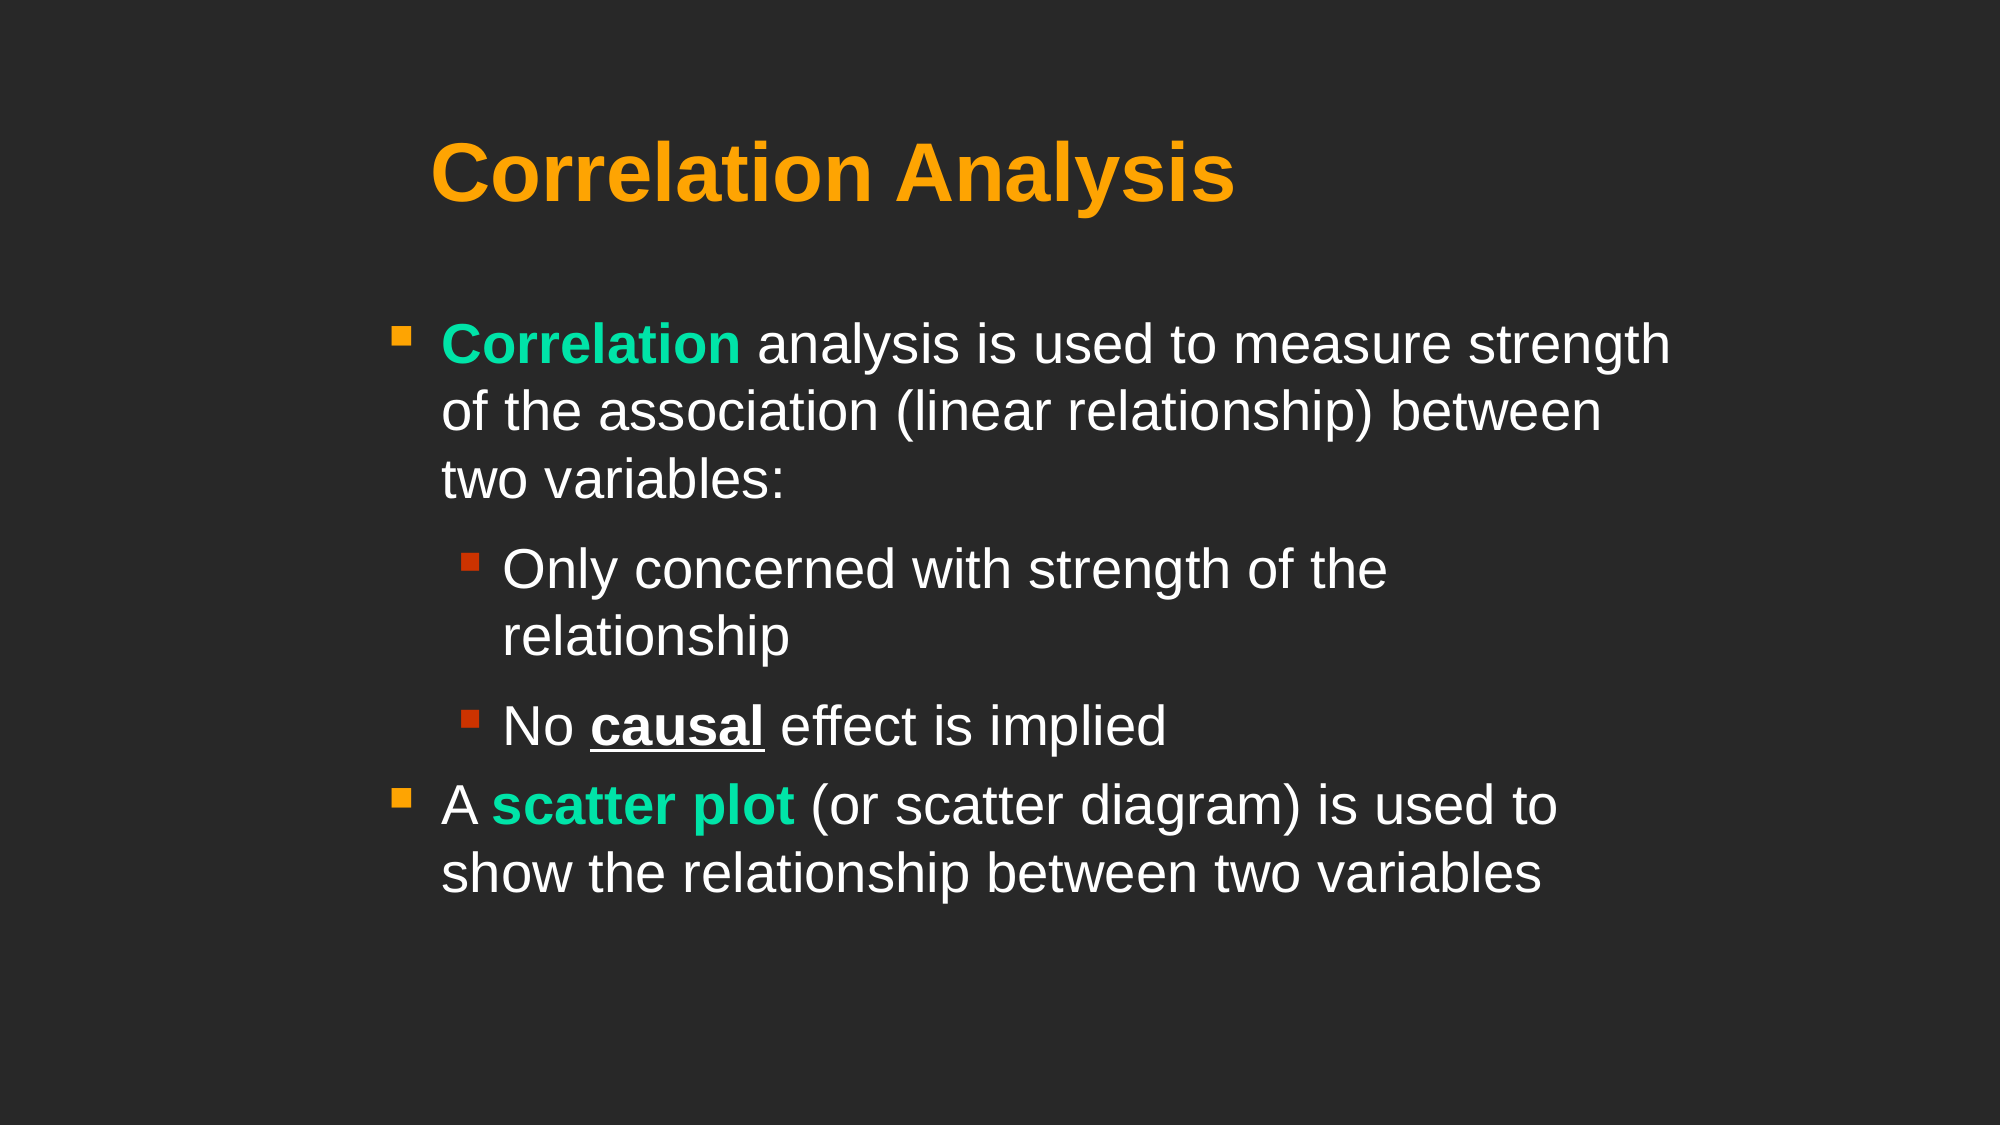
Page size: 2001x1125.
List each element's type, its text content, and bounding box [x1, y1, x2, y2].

list Correlation analysis is used to measure strength of the association (linear relationship) between two variables: Only concerned with strength of the relationship No causal effect is implied A scatter plot (or scatter diagram) is used to show the relationship between two variables [375, 299, 1700, 975]
title Correlation Analysis [416, 99, 1696, 225]
